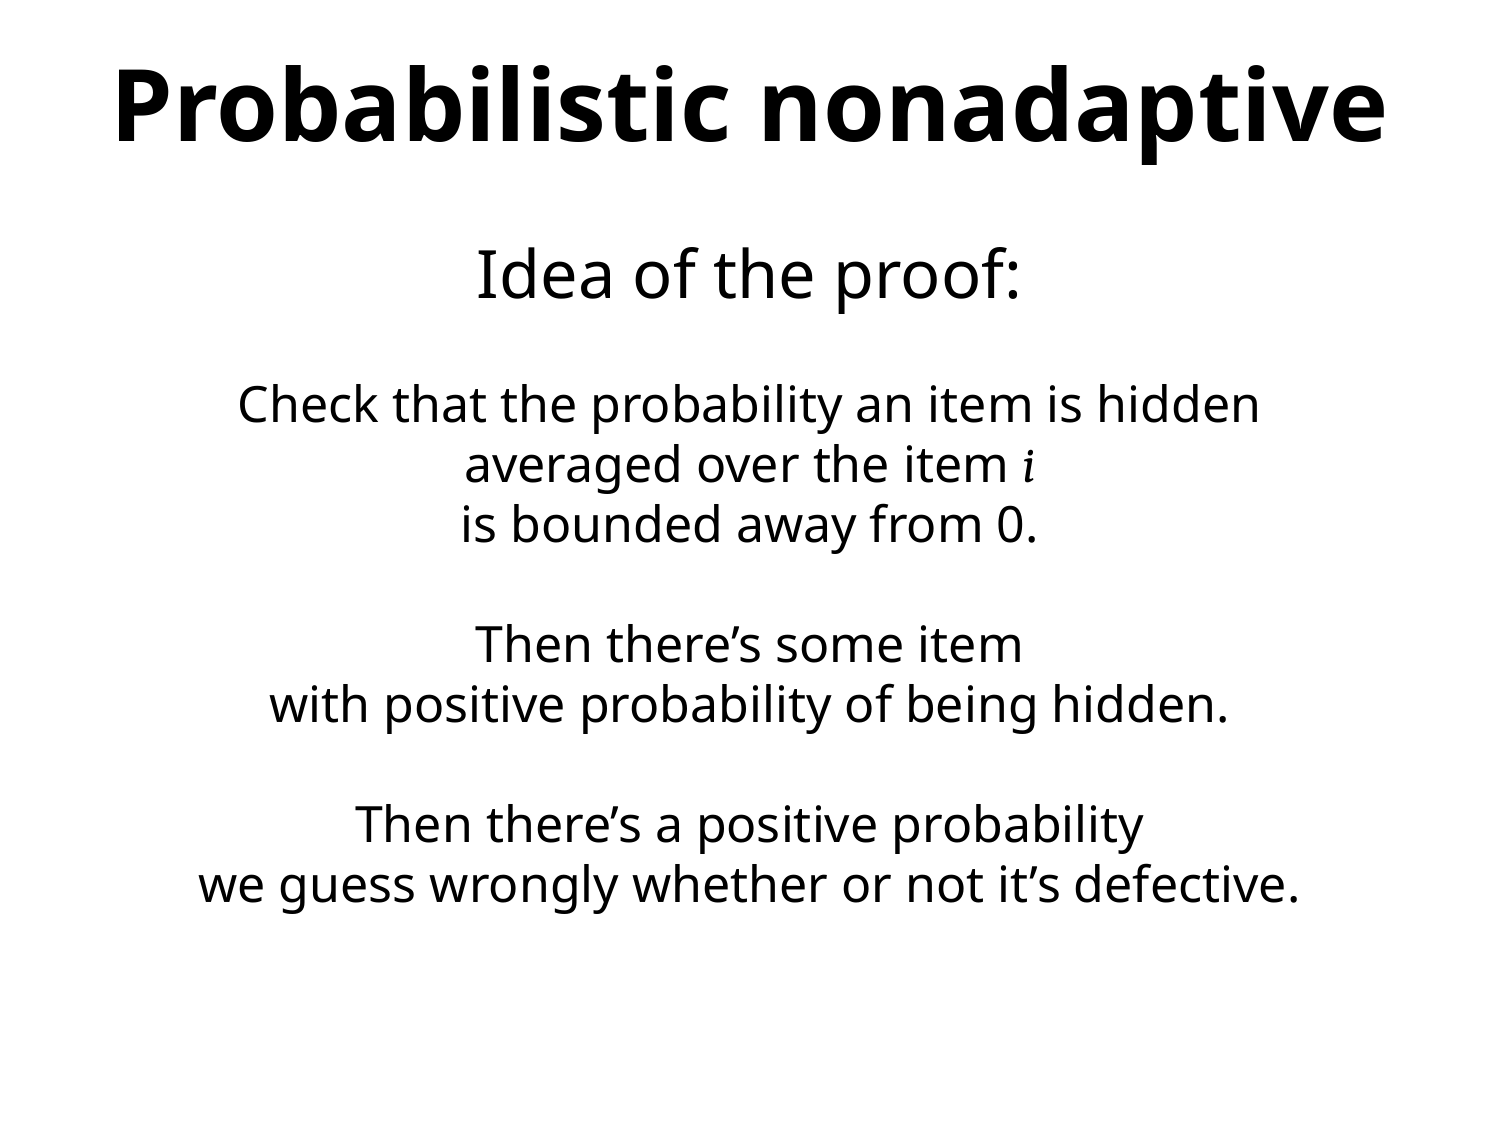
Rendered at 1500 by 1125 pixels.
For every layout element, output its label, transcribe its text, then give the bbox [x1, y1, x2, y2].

title Probabilistic nonadaptive [0, 48, 1500, 205]
text_box Idea of the proof: Check that the probability an item is hidden averaged over the item i is bounded away from 0. Then there’s some item with positive probability of being hidden. Then there’s a positive probability we guess wrongly whether or not it’s defective. [0, 224, 1500, 980]
